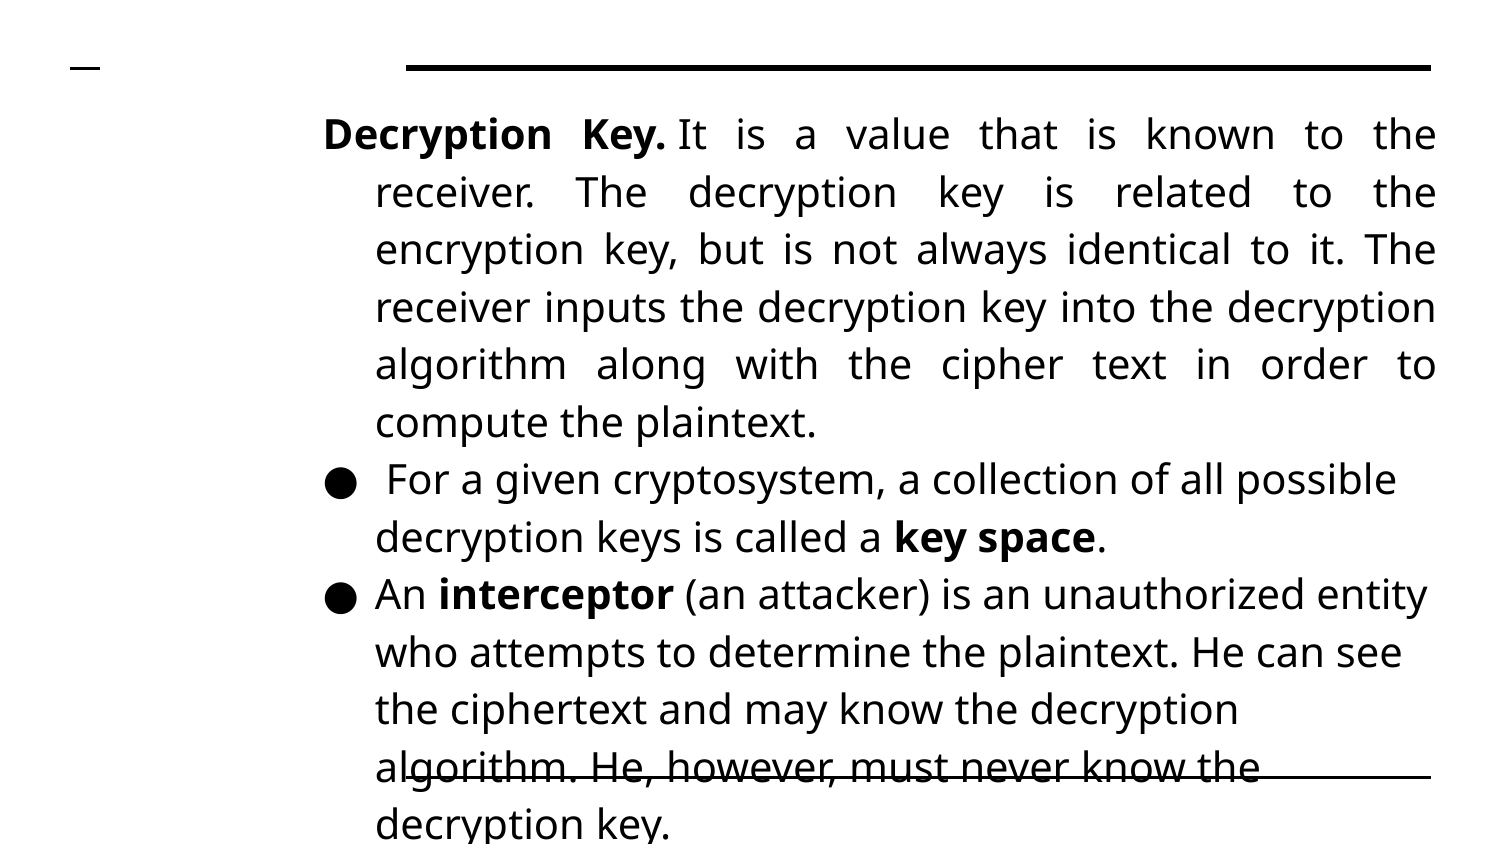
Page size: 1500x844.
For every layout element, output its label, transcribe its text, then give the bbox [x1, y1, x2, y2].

list Decryption Key. It is a value that is known to the receiver. The decryption key is related to the encryption key, but is not always identical to it. The receiver inputs the decryption key into the decryption algorithm along with the cipher text in order to compute the plaintext. For a given cryptosystem, a collection of all possible decryption keys is called a key space. An interceptor (an attacker) is an unauthorized entity who attempts to determine the plaintext. He can see the ciphertext and may know the decryption algorithm. He, however, must never know the decryption key. [284, 85, 1453, 819]
